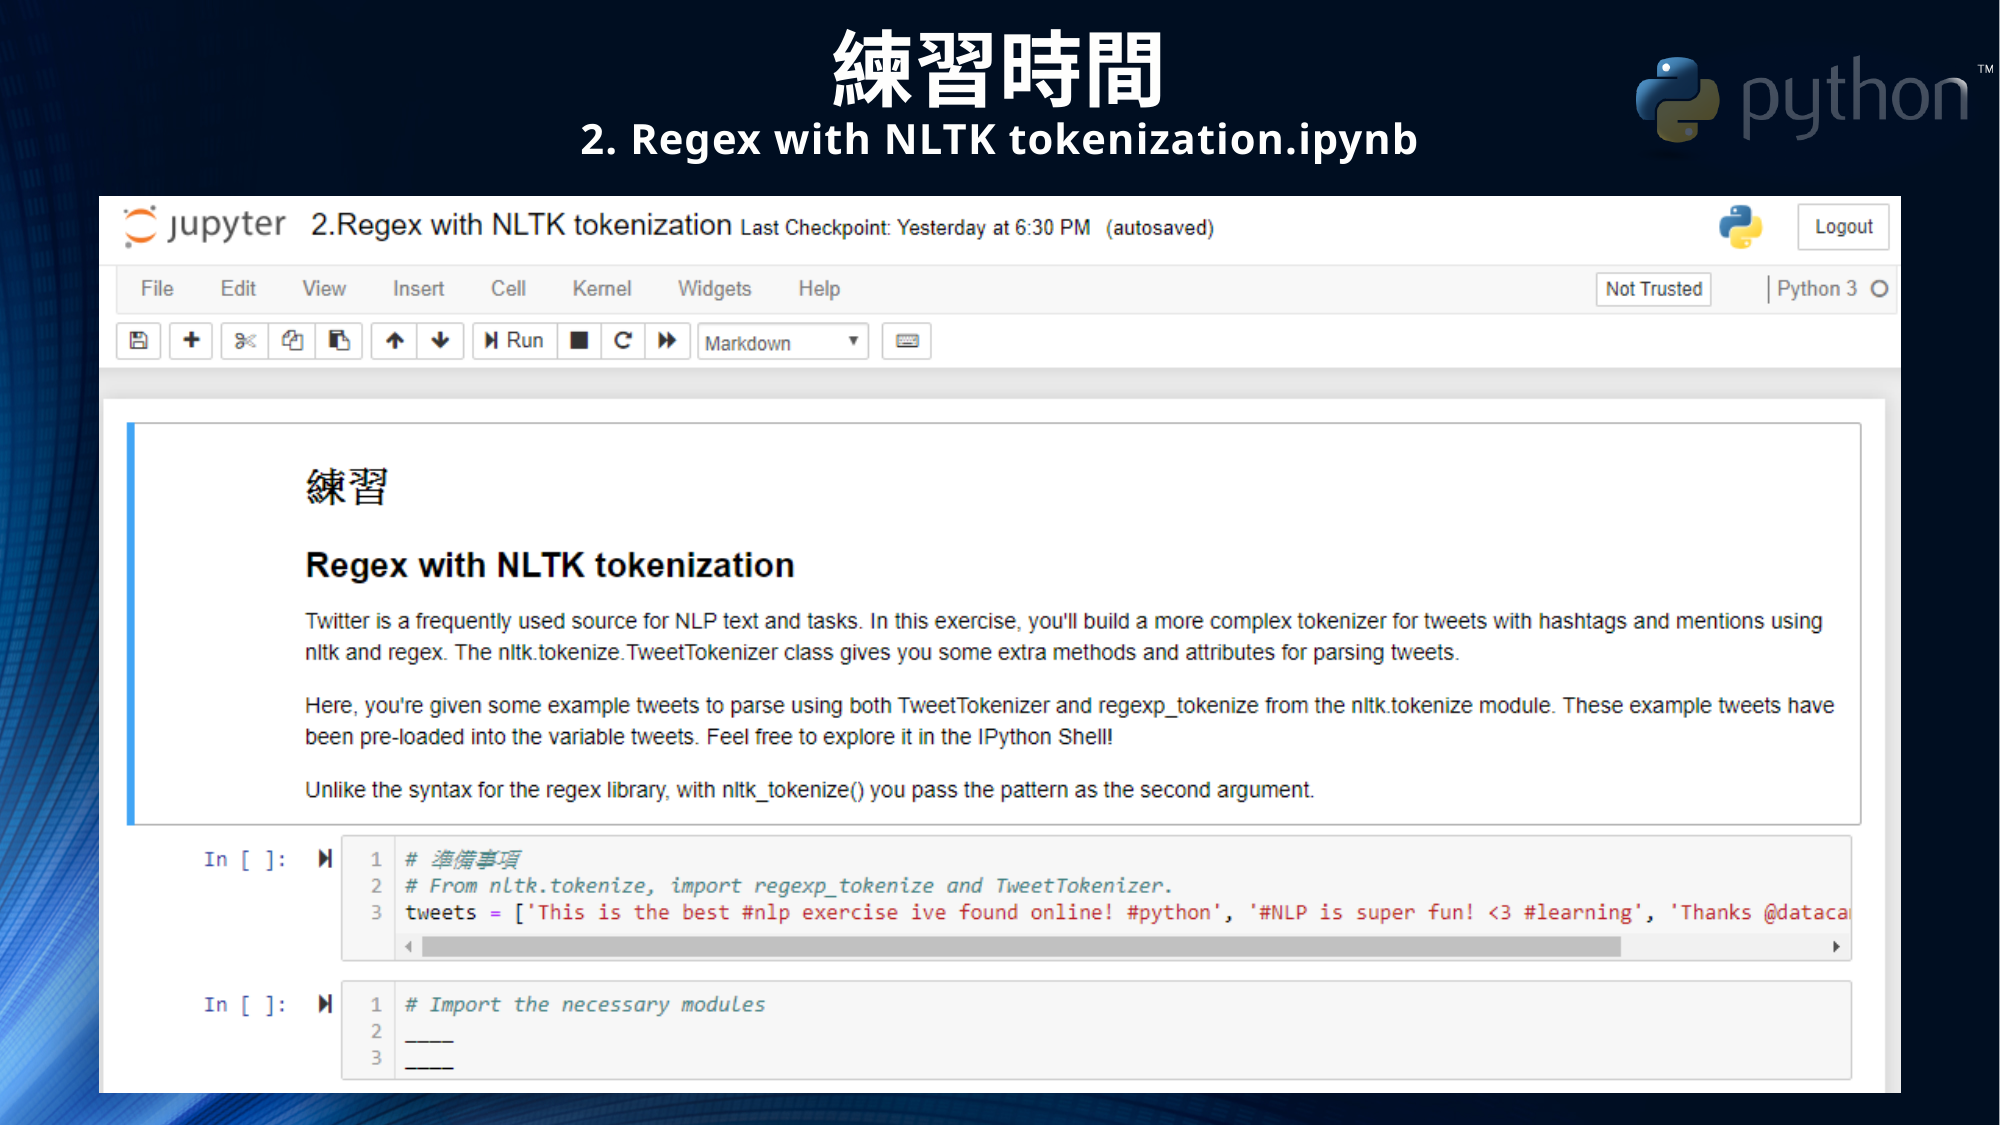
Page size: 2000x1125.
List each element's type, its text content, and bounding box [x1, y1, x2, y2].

title 練習時間 2. Regex with NLTK tokenization.ipynb [243, 19, 1756, 173]
picture [0, 0, 2000, 1125]
